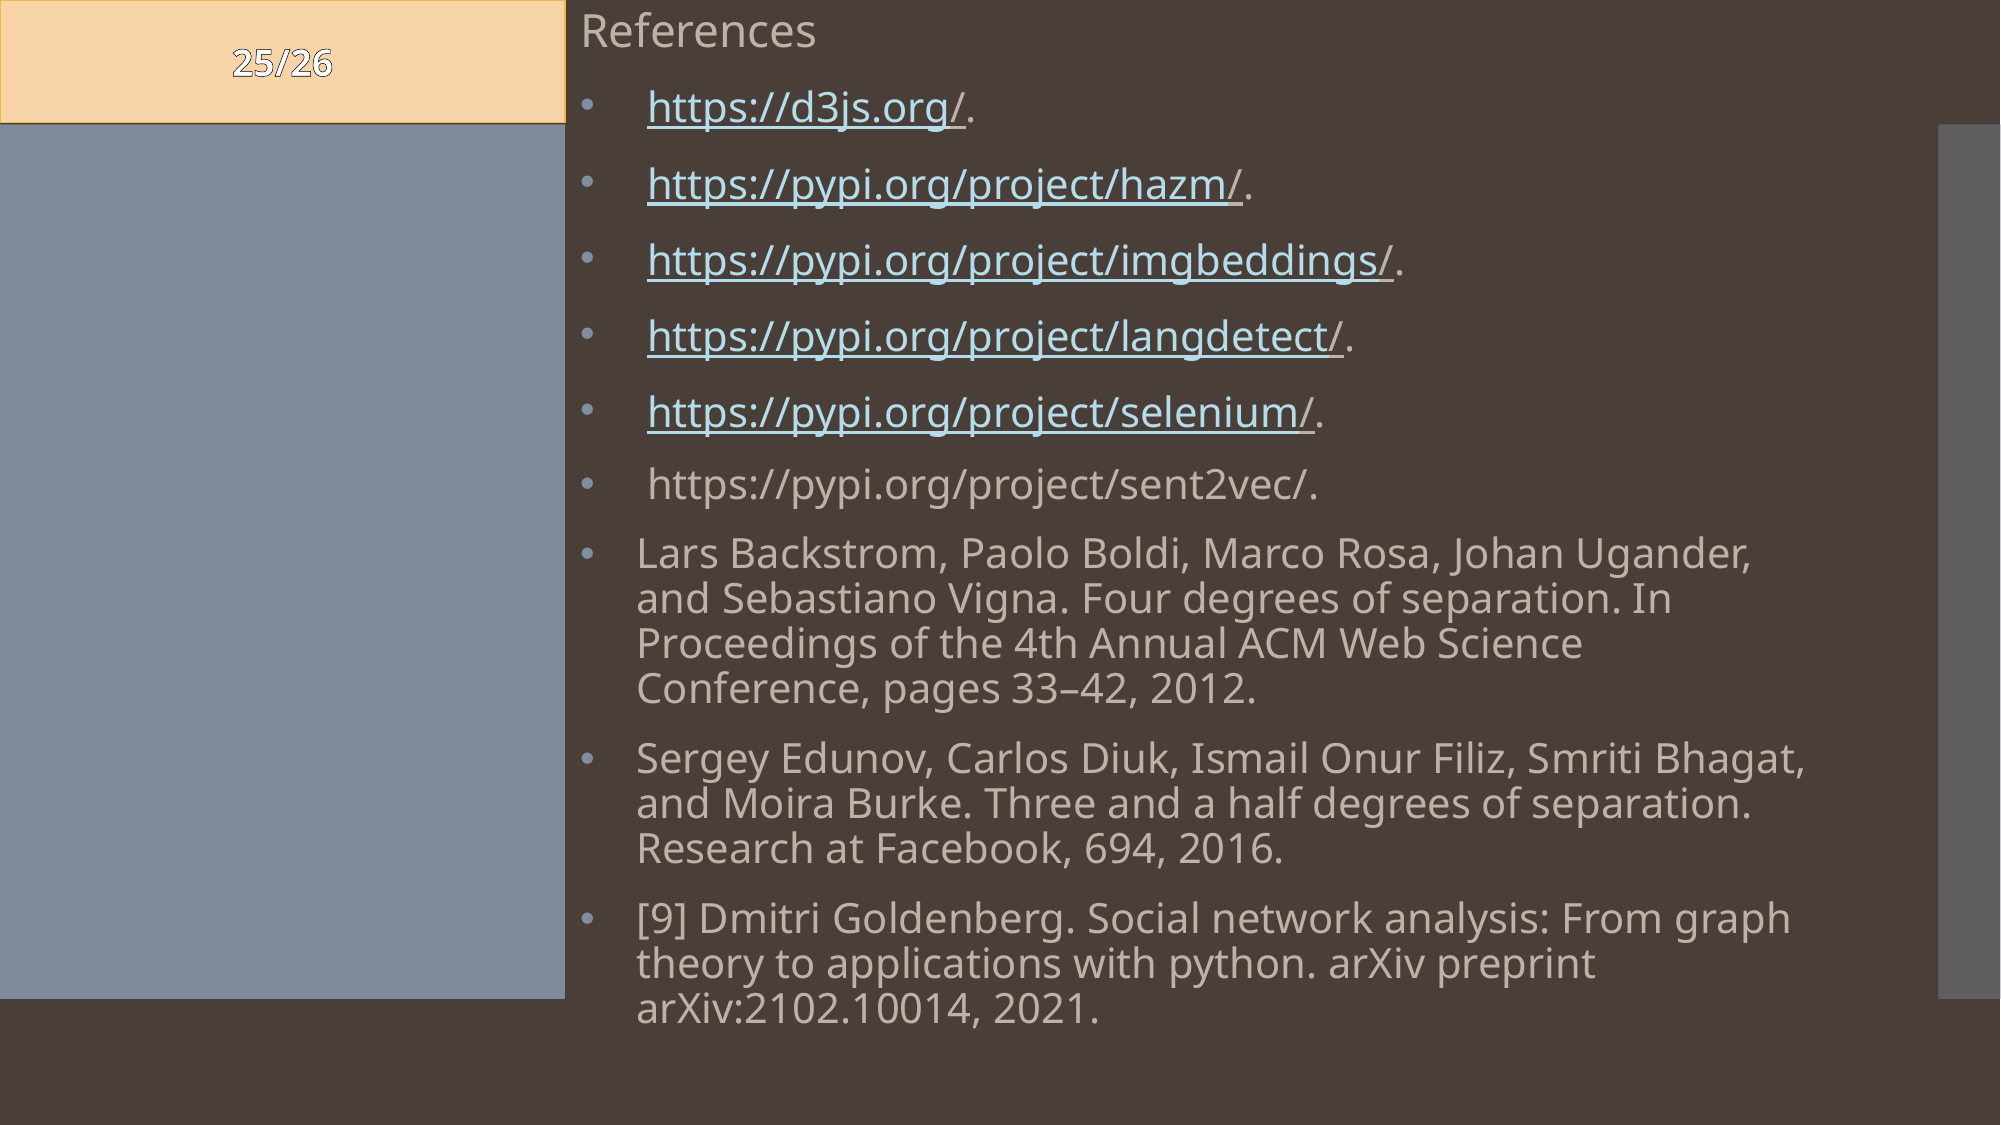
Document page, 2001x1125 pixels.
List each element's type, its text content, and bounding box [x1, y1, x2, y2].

list References https://d3js.org/. https://pypi.org/project/hazm/. https://pypi.org/project/imgbeddings/. https://pypi.org/project/langdetect/. https://pypi.org/project/selenium/. https://pypi.org/project/sent2vec/. Lars Backstrom, Paolo Boldi, Marco Rosa, Johan Ugander, and Sebastiano Vigna. Four degrees of separation. In Proceedings of the 4th Annual ACM Web Science Conference, pages 33–42, 2012. Sergey Edunov, Carlos Diuk, Ismail Onur Filiz, Smriti Bhagat, and Moira Burke. Three and a half degrees of separation. Research at Facebook, 694, 2016. [9] Dmitri Goldenberg. Social network analysis: From graph theory to applications with python. arXiv preprint arXiv:2102.10014, 2021. [565, 0, 1838, 1079]
text_box 25/26 [0, 0, 566, 123]
